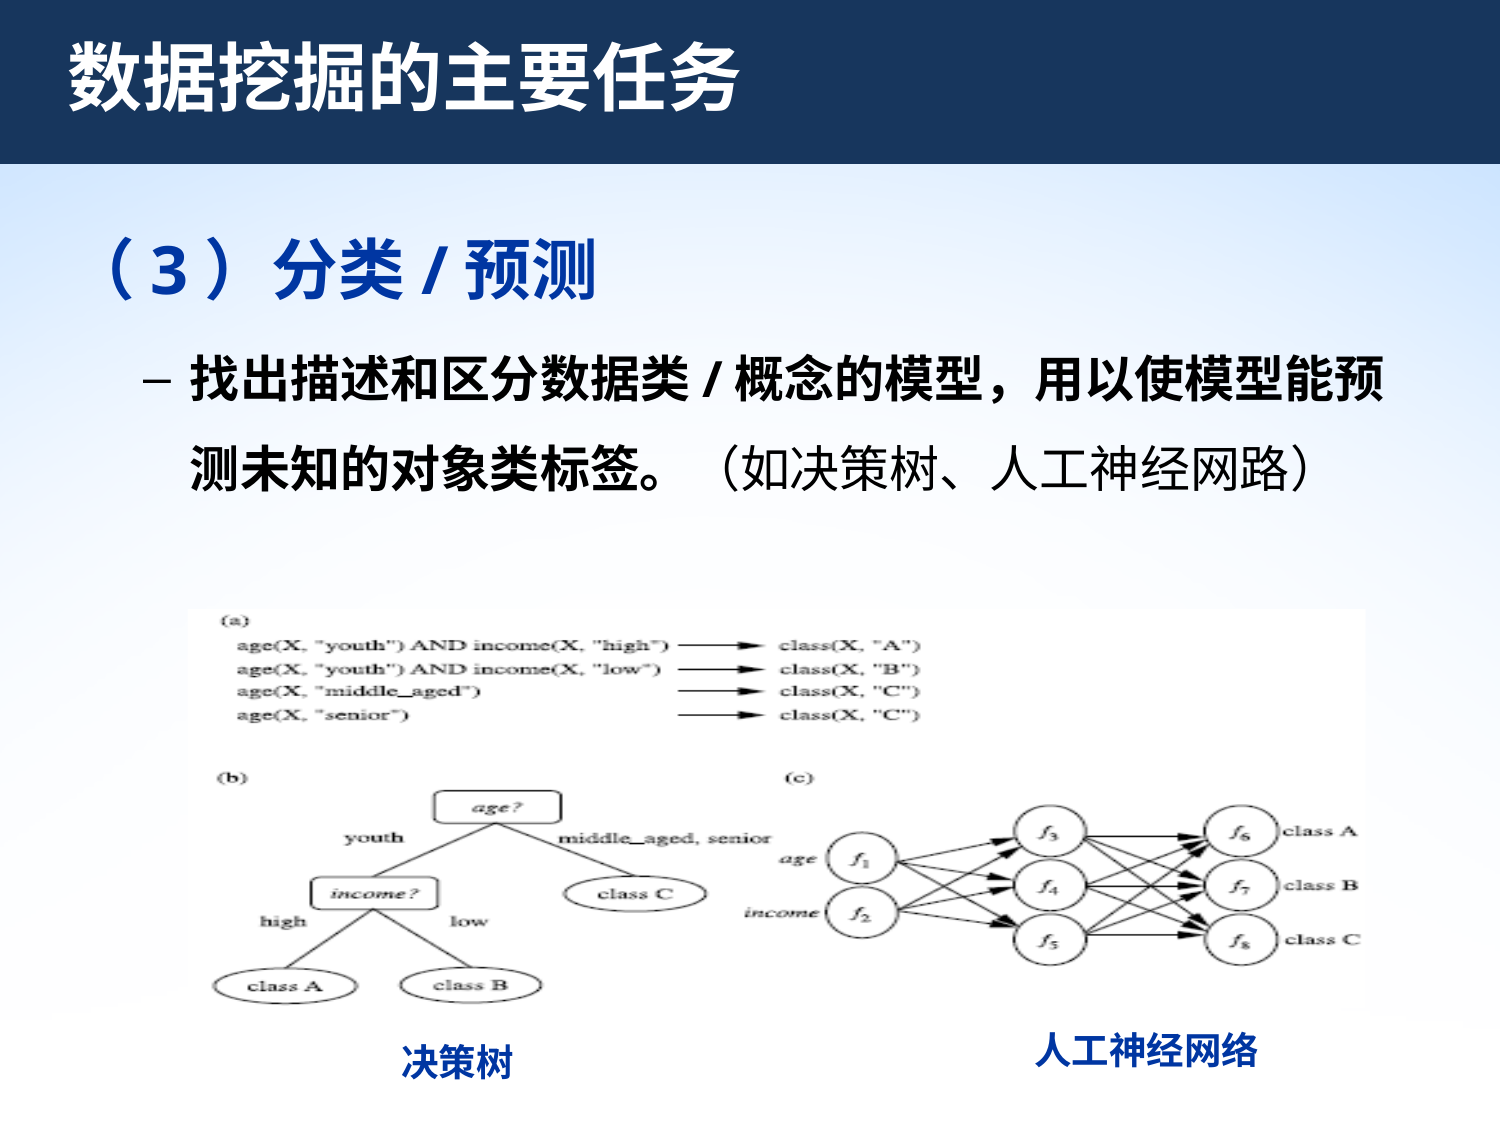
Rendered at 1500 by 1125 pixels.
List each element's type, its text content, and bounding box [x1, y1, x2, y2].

title 数据挖掘的主要任务 [53, 23, 1329, 173]
text_box 决策树 [386, 1031, 598, 1091]
list （3）分类/预测 找出描述和区分数据类/概念的模型，用以使模型能预测未知的对象类标签。（如决策树、人工神经网路） [52, 219, 1449, 971]
picture [0, 164, 1500, 1125]
text_box 人工神经网络 [1019, 1019, 1336, 1080]
text_box [0, 0, 1500, 164]
